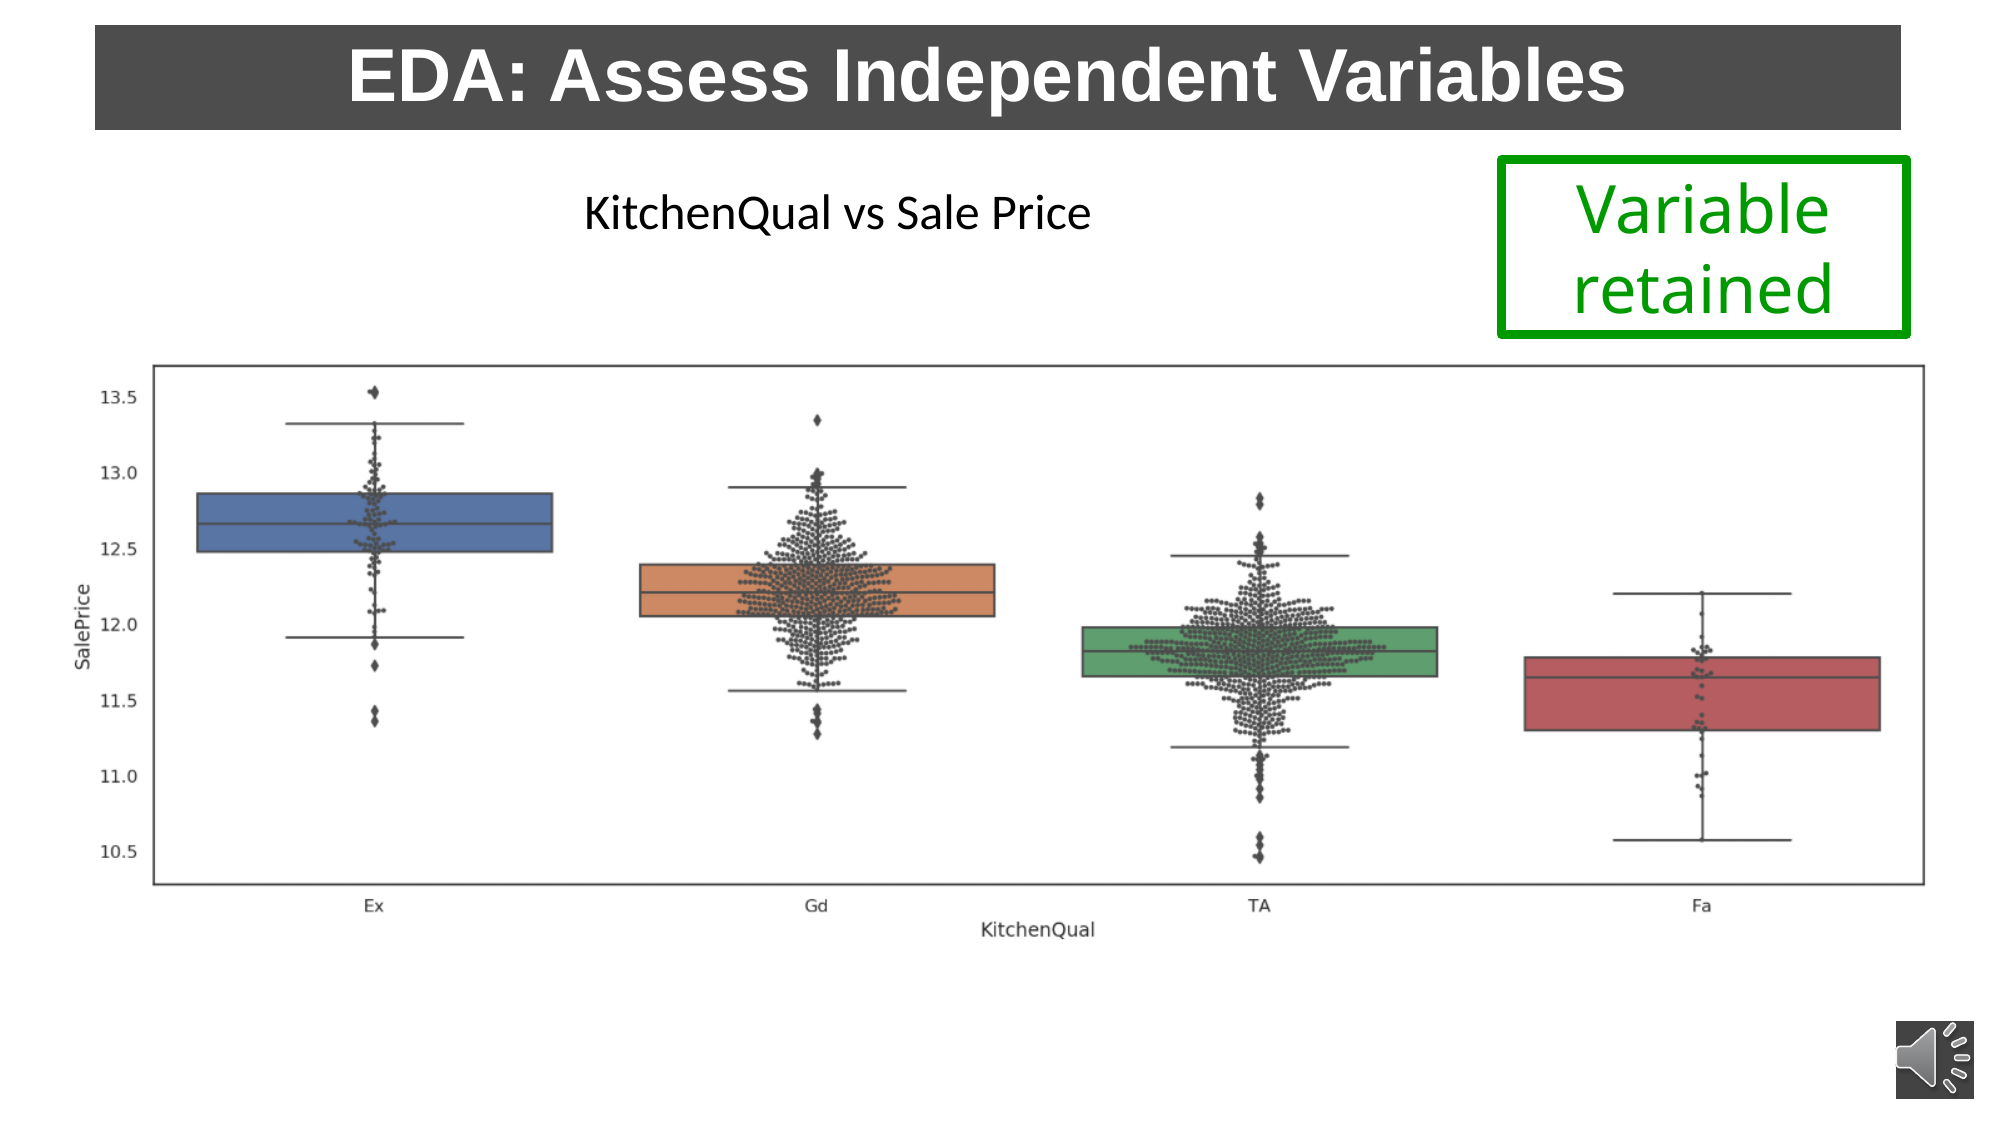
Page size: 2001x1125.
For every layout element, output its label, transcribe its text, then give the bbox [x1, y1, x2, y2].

picture [1894, 1019, 1975, 1100]
picture [65, 356, 1935, 943]
text_box EDA: Assess Independent Variables [84, 15, 1912, 140]
text_box Variable retained [1501, 159, 1907, 335]
text_box KitchenQual vs Sale Price [569, 172, 1126, 248]
